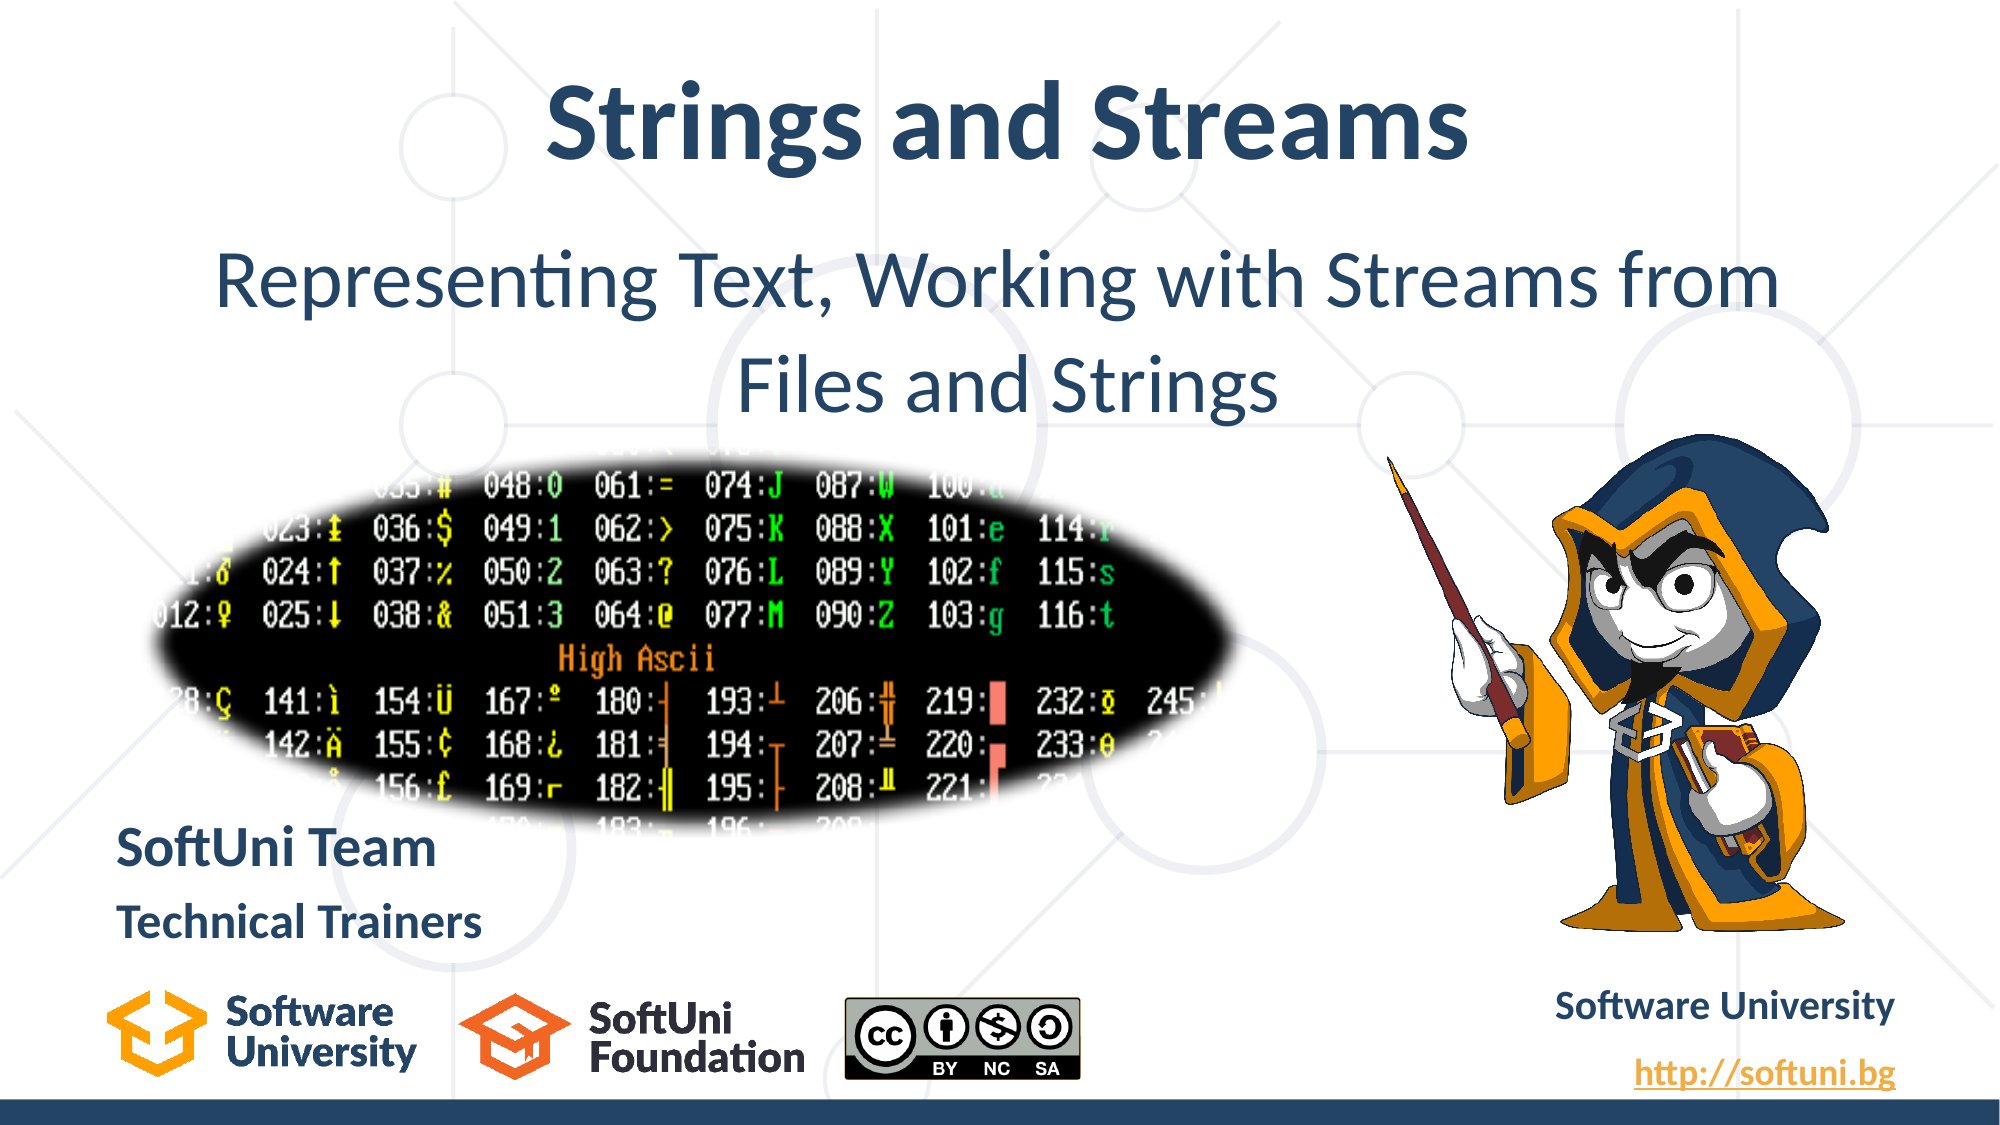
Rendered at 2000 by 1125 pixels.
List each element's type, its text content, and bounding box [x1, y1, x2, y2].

picture [845, 997, 1081, 1079]
picture [107, 990, 211, 1077]
picture [136, 446, 1250, 838]
subtitle Representing Text, Working with Streams from Files and Strings [109, 213, 1908, 359]
picture [458, 993, 804, 1080]
picture [1369, 389, 1890, 953]
picture [221, 990, 417, 1077]
list Technical Trainers [110, 880, 595, 954]
list Software University [1417, 970, 1902, 1034]
list SoftUni Team [110, 800, 595, 880]
list http://softuni.bg [1417, 1040, 1902, 1098]
title Strings and Streams [109, 41, 1908, 187]
